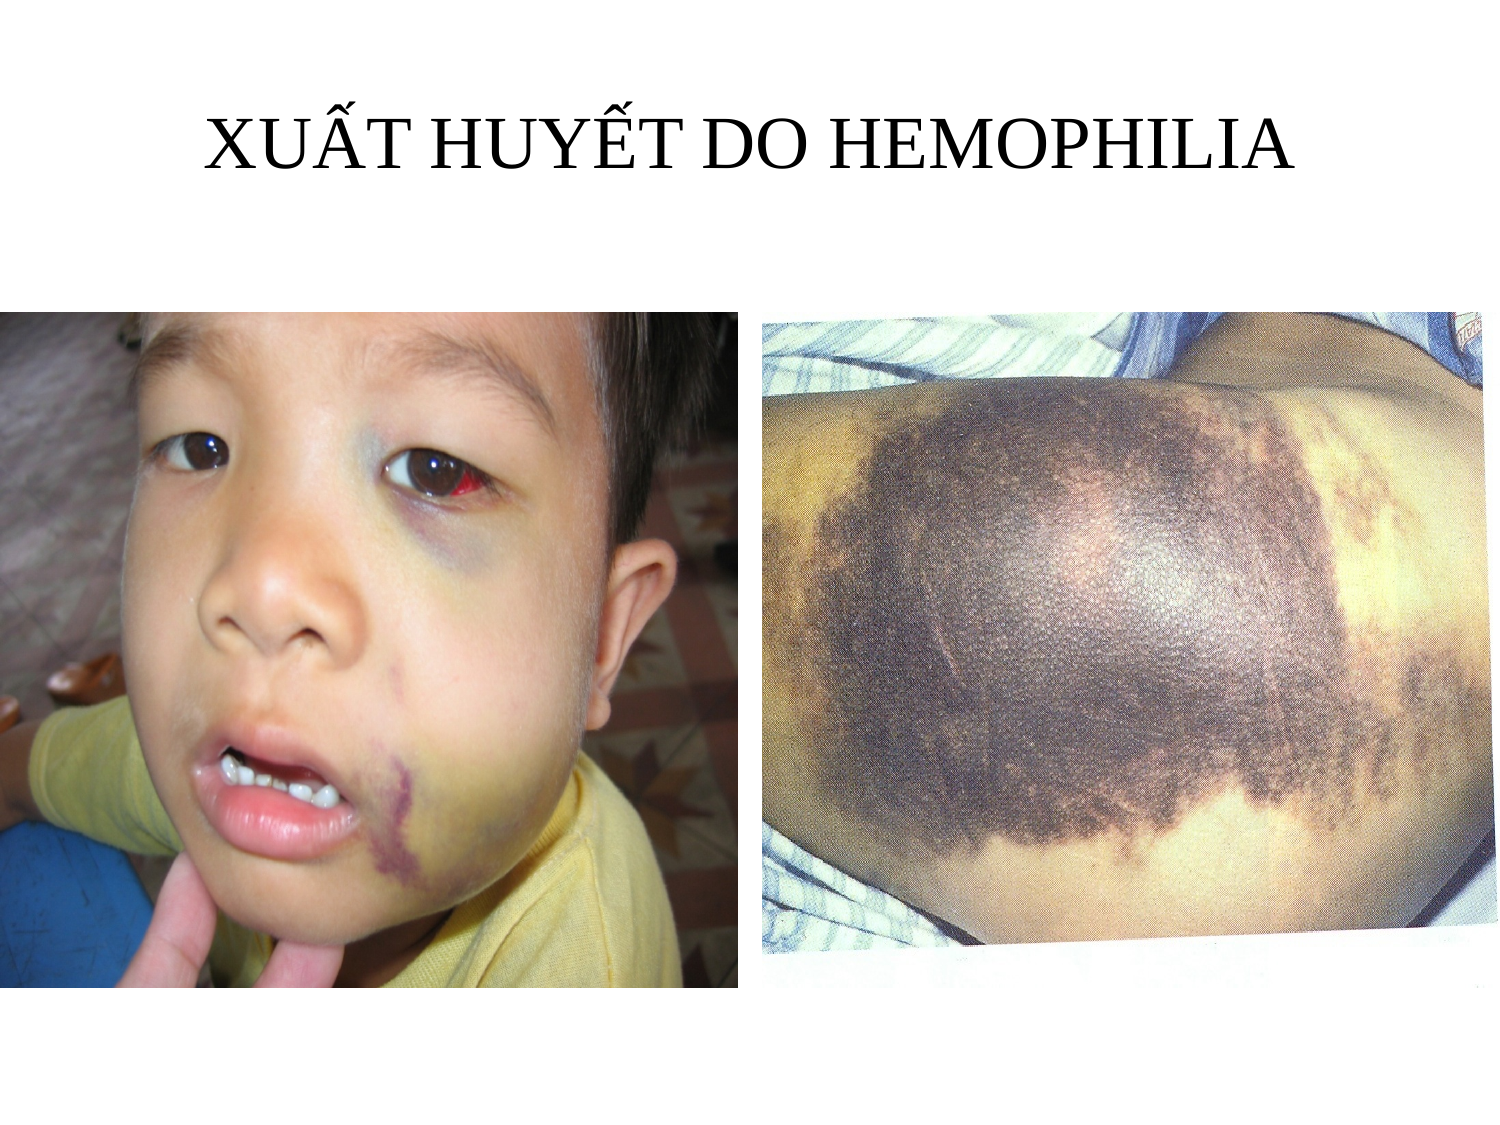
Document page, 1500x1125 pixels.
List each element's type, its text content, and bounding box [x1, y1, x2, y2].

title XUẤT HUYẾT DO HEMOPHILIA [75, 45, 1425, 233]
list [762, 312, 1500, 988]
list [0, 312, 738, 988]
